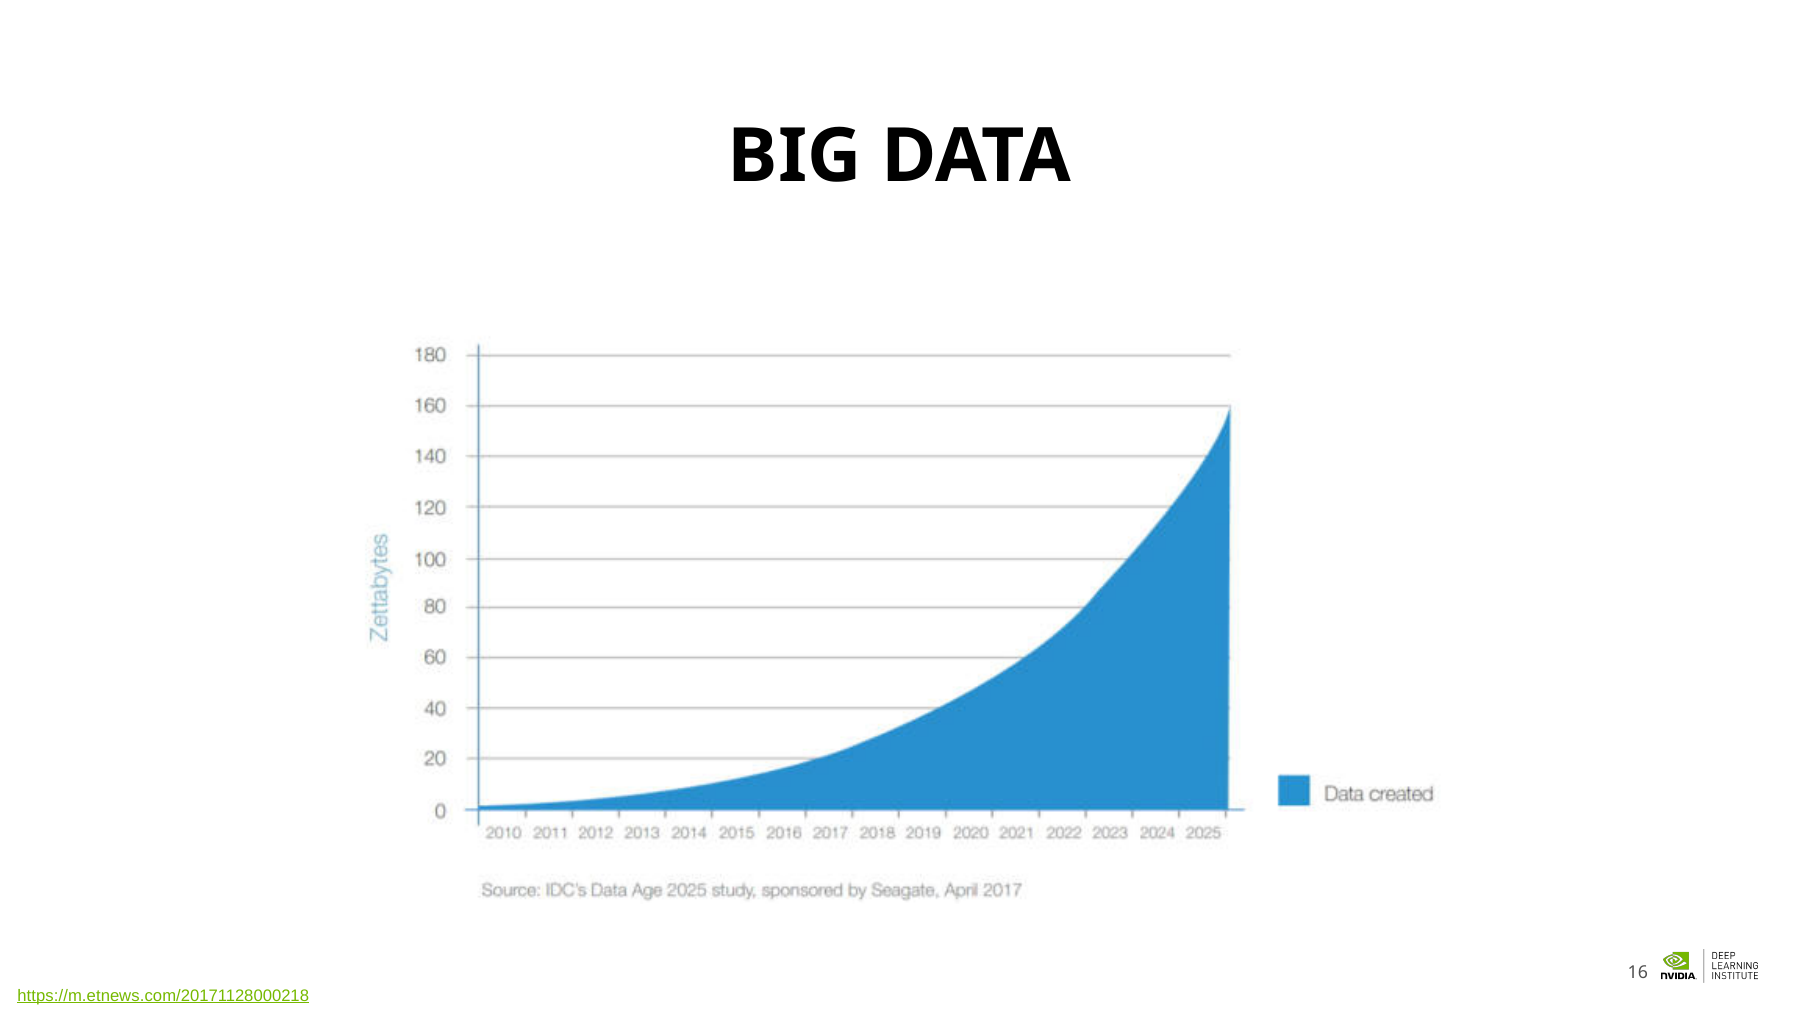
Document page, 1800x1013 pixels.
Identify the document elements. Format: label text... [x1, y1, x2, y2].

picture [352, 324, 1448, 905]
picture [1661, 949, 1758, 983]
title BIG DATA [81, 108, 1719, 206]
text_box https://m.etnews.com/20171128000218 [2, 977, 325, 1012]
